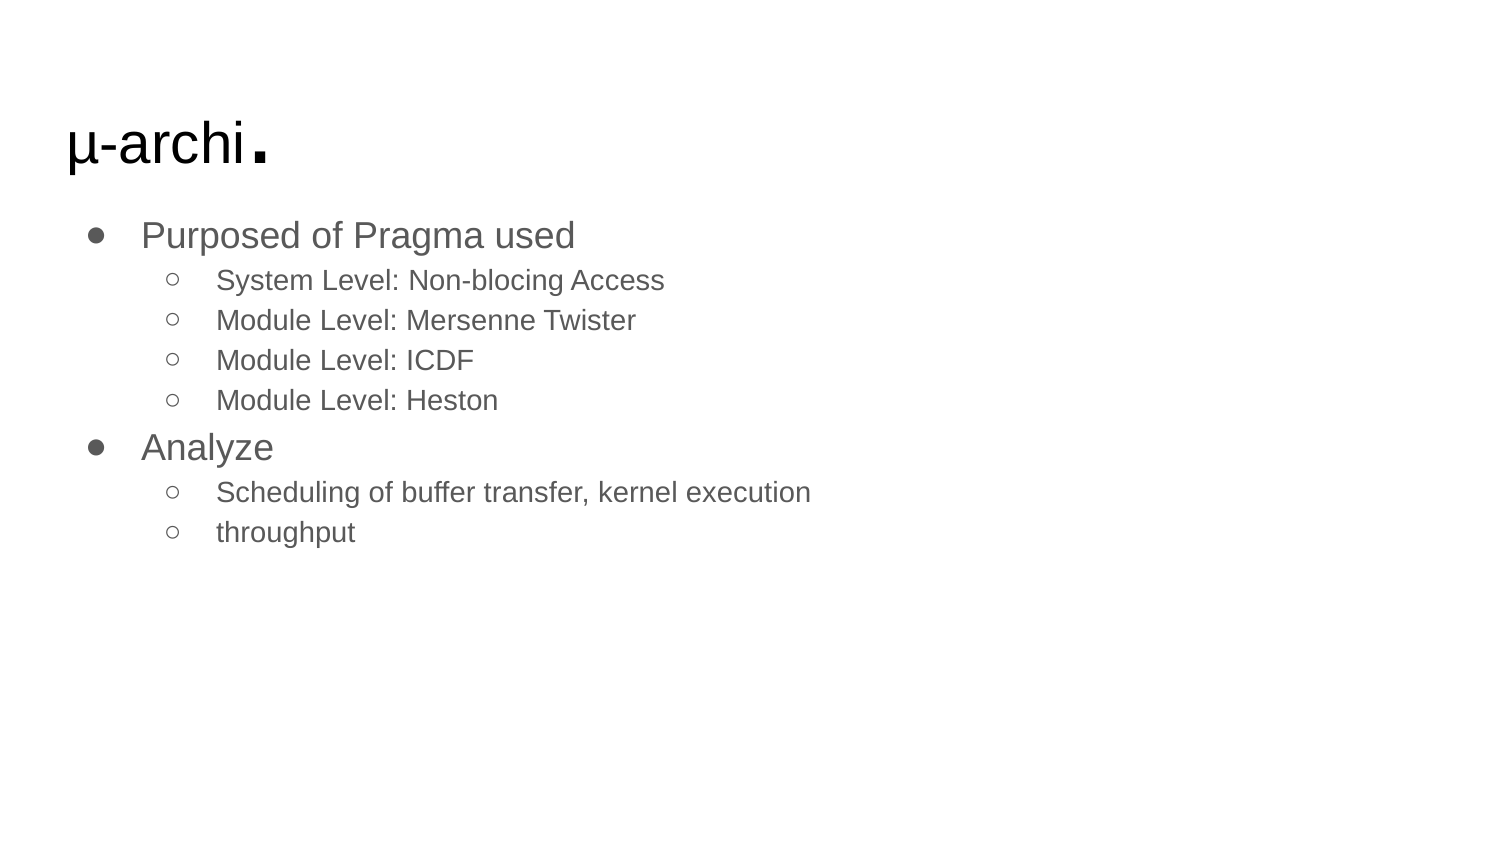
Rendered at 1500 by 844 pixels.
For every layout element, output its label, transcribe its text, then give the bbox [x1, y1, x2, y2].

list Purposed of Pragma used System Level: Non-blocing Access Module Level: Mersenne Twister Module Level: ICDF Module Level: Heston Analyze Scheduling of buffer transfer, kernel execution throughput [51, 189, 1449, 750]
title µ-archi. [51, 72, 1449, 167]
